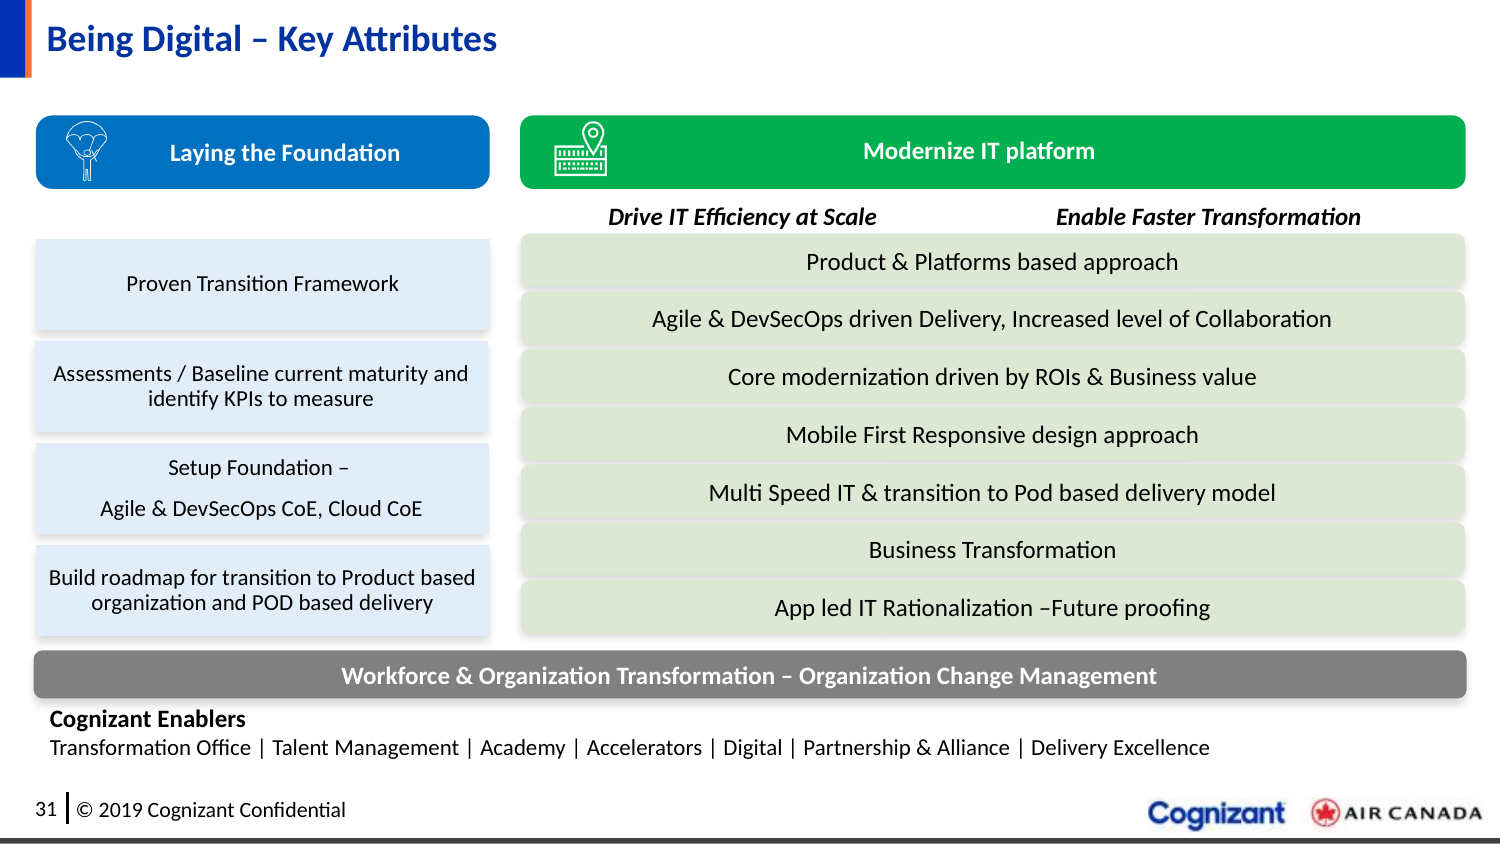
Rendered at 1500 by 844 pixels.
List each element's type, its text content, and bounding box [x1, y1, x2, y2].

title Being Digital – Key Attributes [31, 0, 1500, 78]
picture [1147, 797, 1485, 833]
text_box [34, 116, 1465, 769]
